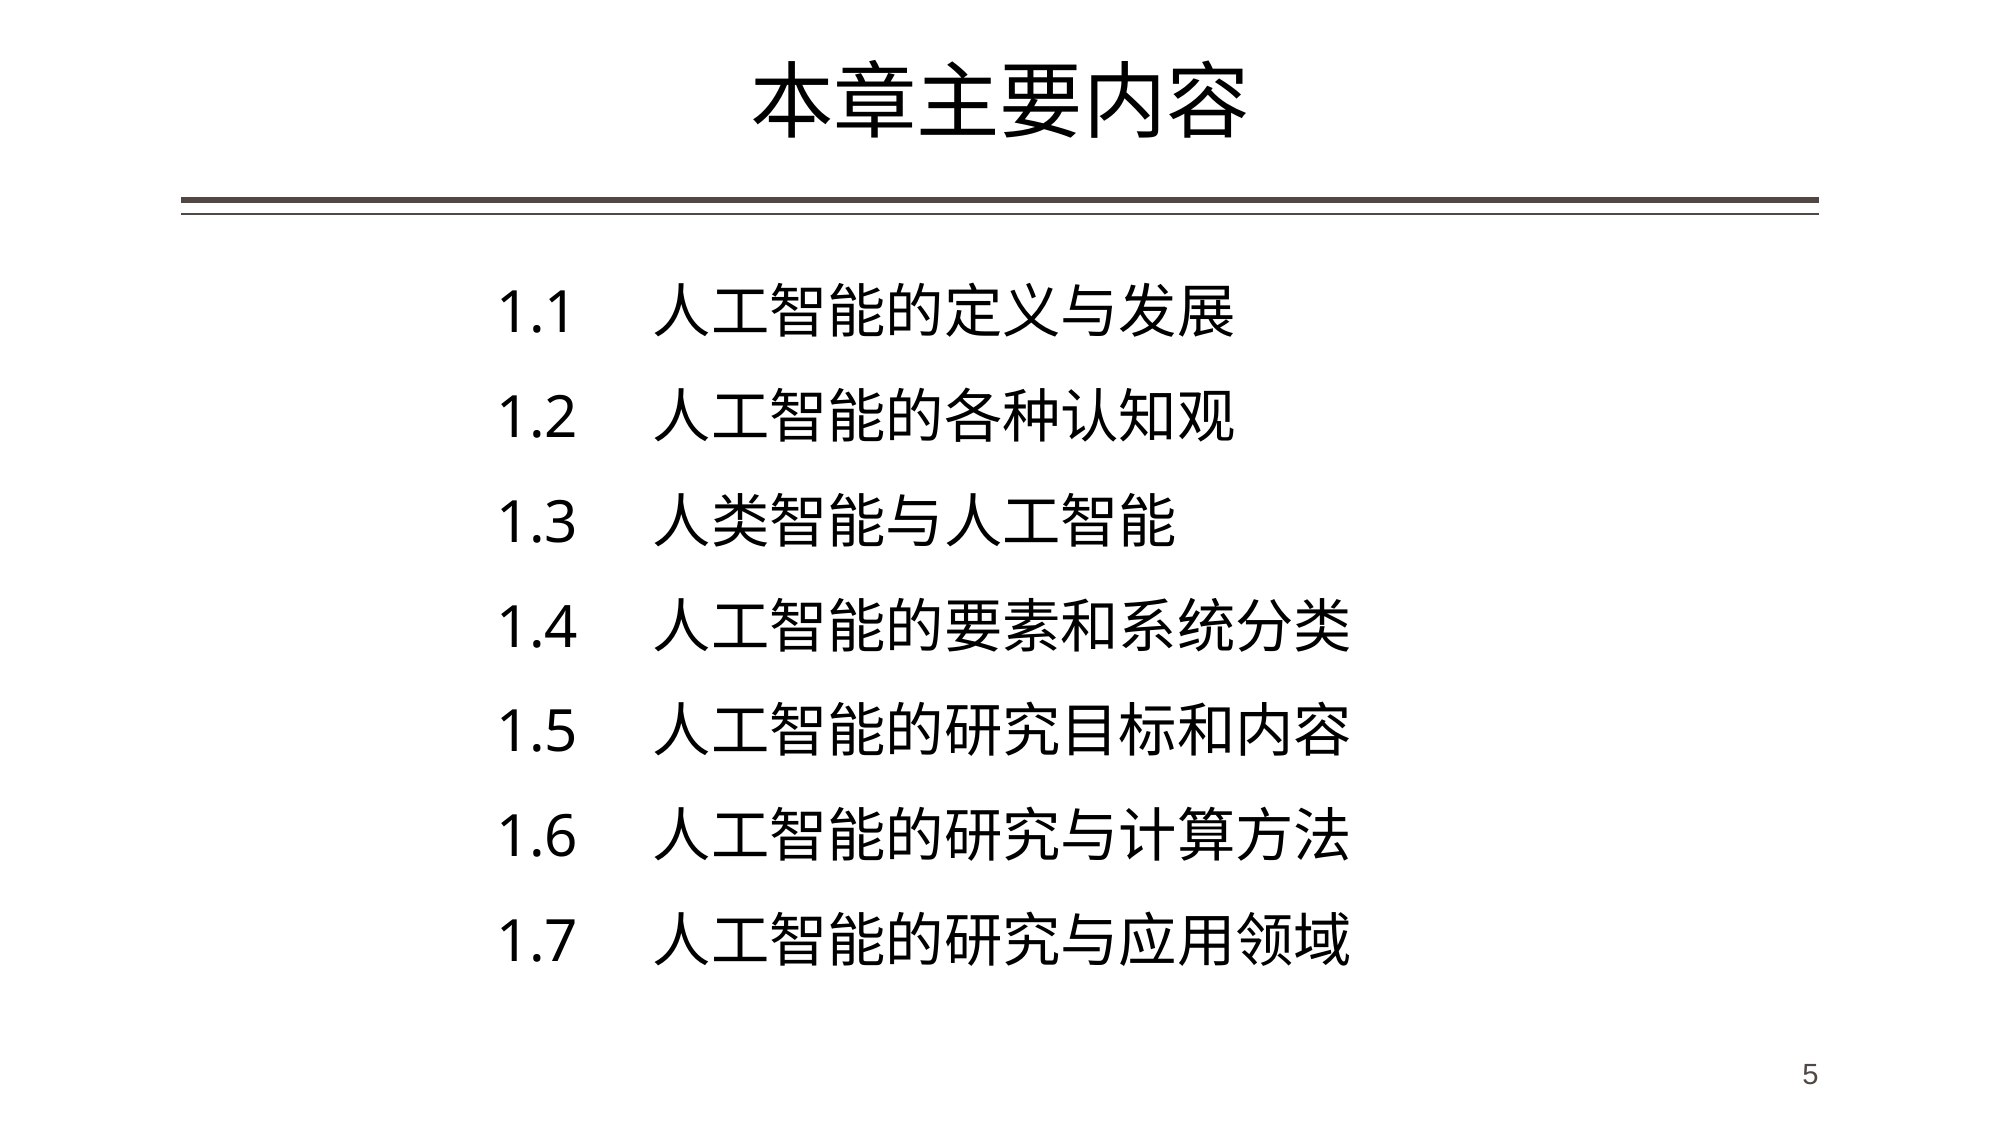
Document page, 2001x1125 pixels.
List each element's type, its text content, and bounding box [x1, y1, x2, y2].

slide_number 5 [1518, 1042, 1819, 1103]
text_box 1.1 人工智能的定义与发展 1.2 人工智能的各种认知观 1.3 人类智能与人工智能 1.4 人工智能的要素和系统分类 1.5 人工智能的研究目标和内容 1.6 人工智能的研究与计算方法 1.7 人工智能的研究与应用领域 [481, 252, 1667, 1078]
title 本章主要内容 [181, 46, 1819, 227]
